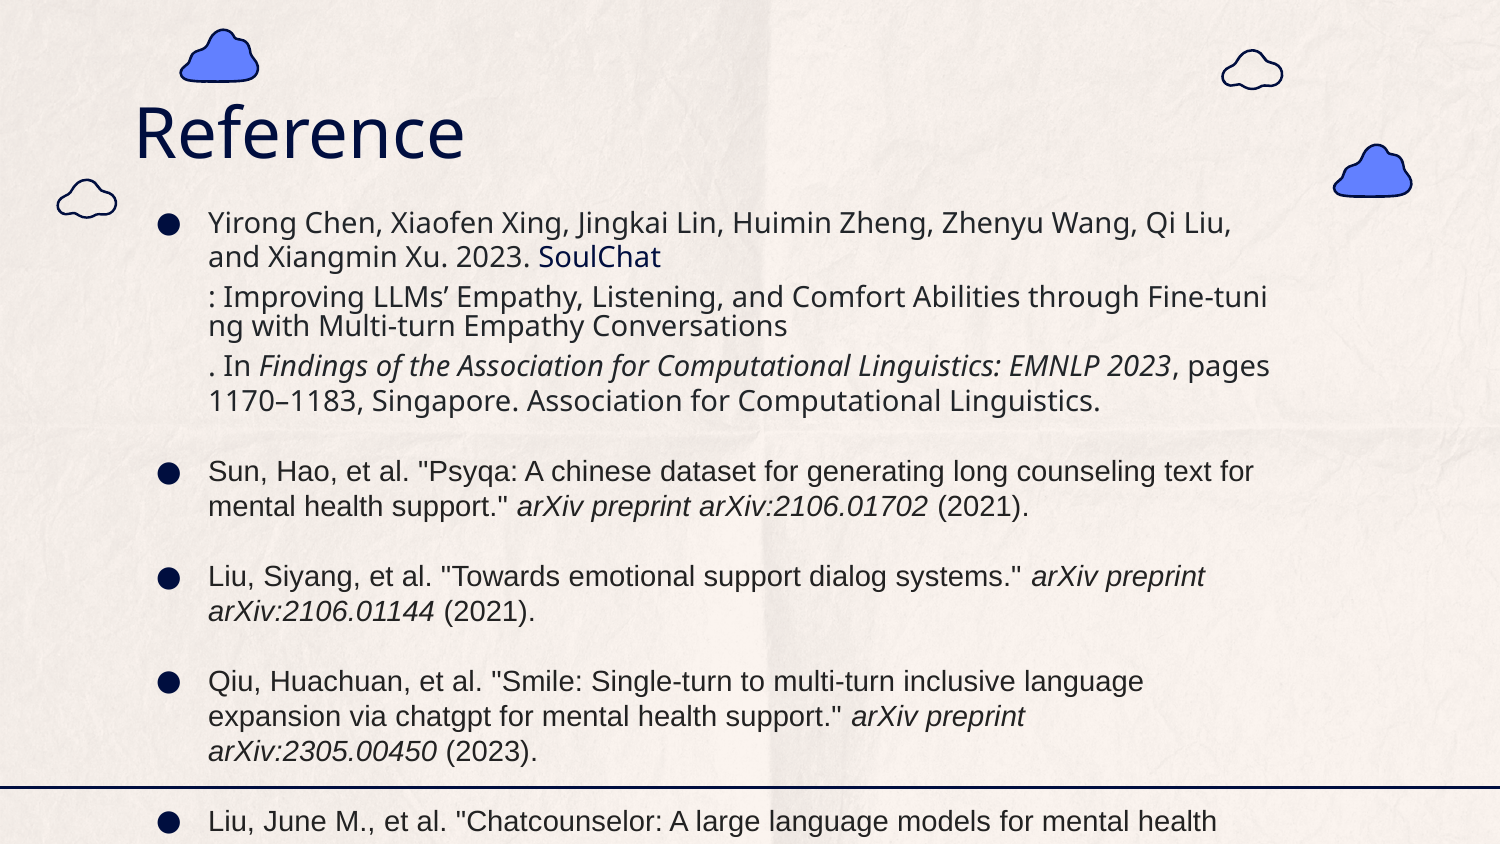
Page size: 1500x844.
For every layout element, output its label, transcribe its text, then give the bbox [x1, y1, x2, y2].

subtitle Yirong Chen, Xiaofen Xing, Jingkai Lin, Huimin Zheng, Zhenyu Wang, Qi Liu, and Xiangmin Xu. 2023. SoulChat: Improving LLMs’ Empathy, Listening, and Comfort Abilities through Fine-tuning with Multi-turn Empathy Conversations. In Findings of the Association for Computational Linguistics: EMNLP 2023, pages 1170–1183, Singapore. Association for Computational Linguistics. Sun, Hao, et al. "Psyqa: A chinese dataset for generating long counseling text for mental health support." arXiv preprint arXiv:2106.01702 (2021). Liu, Siyang, et al. "Towards emotional support dialog systems." arXiv preprint arXiv:2106.01144 (2021). Qiu, Huachuan, et al. "Smile: Single-turn to multi-turn inclusive language expansion via chatgpt for mental health support." arXiv preprint arXiv:2305.00450 (2023). Liu, June M., et al. "Chatcounselor: A large language models for mental health support." arXiv preprint arXiv:2309.15461 (2023). [118, 188, 1301, 660]
title Reference [118, 72, 1382, 167]
